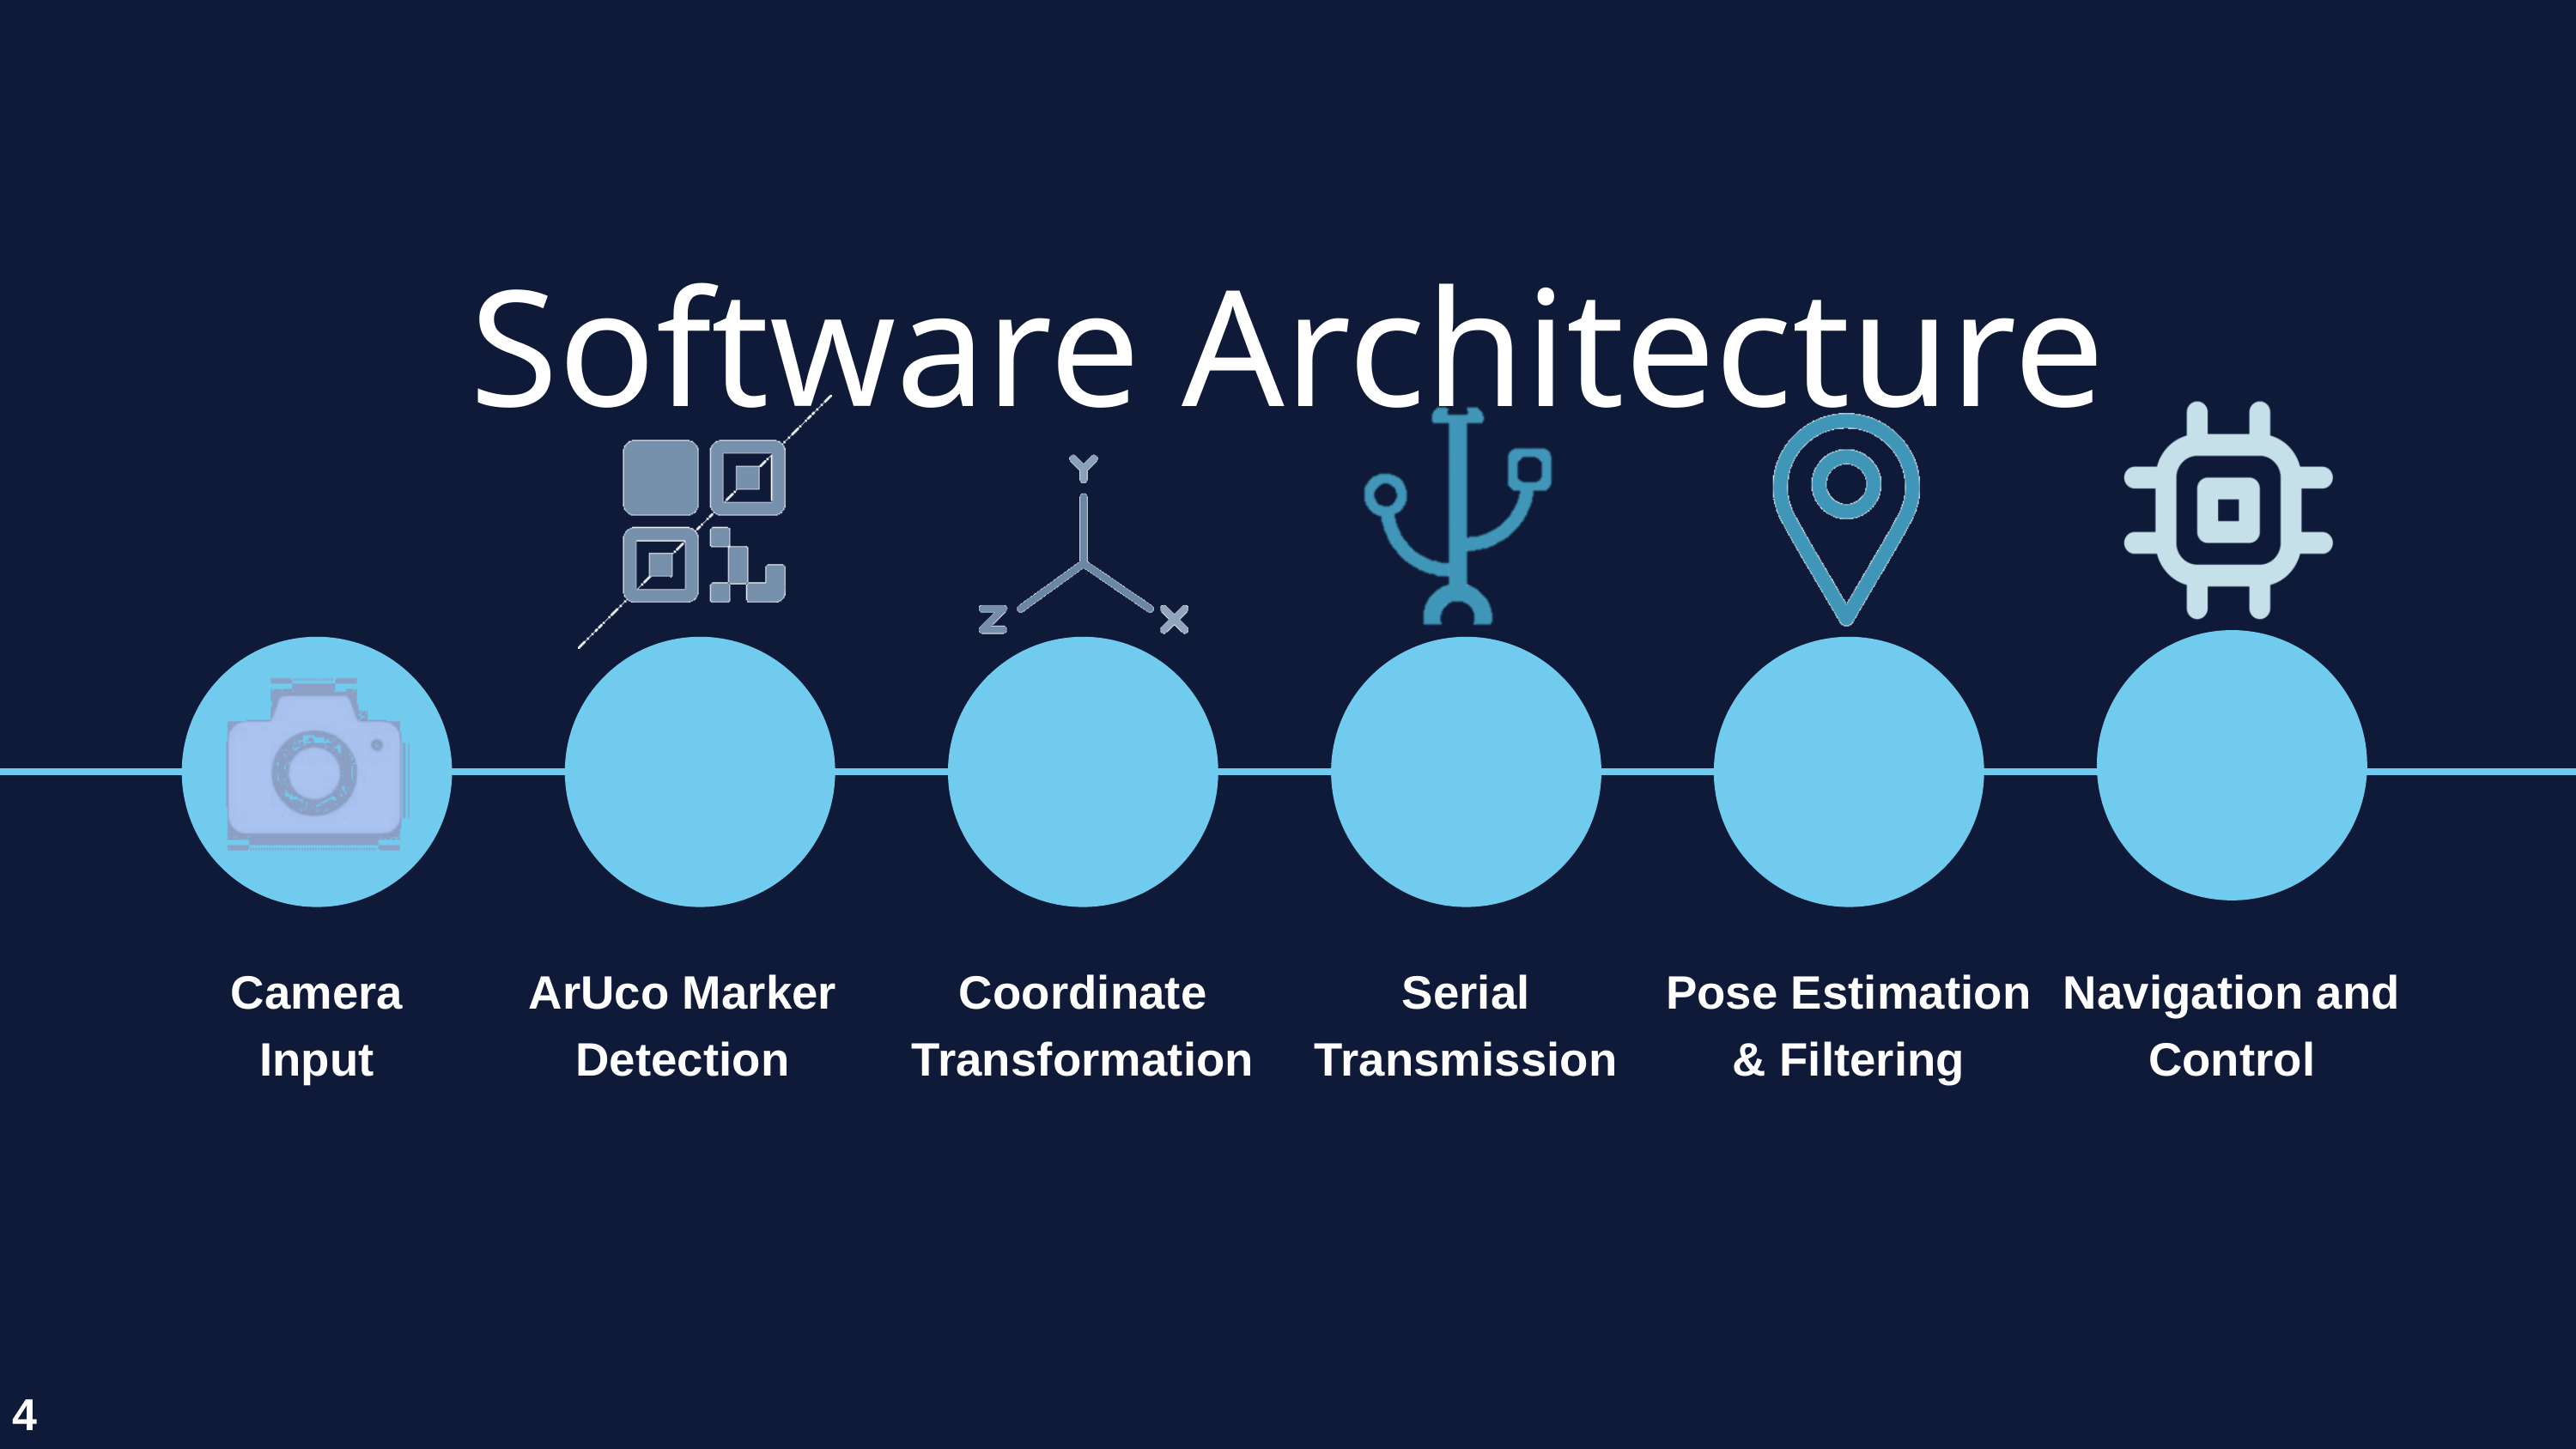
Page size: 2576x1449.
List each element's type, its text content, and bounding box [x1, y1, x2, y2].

text_box [948, 782, 1218, 907]
text_box [947, 656, 1218, 771]
text_box [1331, 782, 1601, 907]
picture [1331, 381, 1602, 652]
picture [1726, 399, 1967, 640]
text_box [1713, 647, 1984, 771]
text_box [564, 656, 835, 771]
text_box Navigation and Control [2032, 951, 2432, 1086]
text_box [1714, 782, 1984, 907]
picture [163, 614, 466, 917]
text_box Serial Transmission [1267, 951, 1649, 1086]
text_box 4 [0, 1379, 110, 1446]
text_box [2096, 660, 2367, 771]
text_box [565, 782, 835, 907]
text_box [1331, 659, 1601, 771]
picture [2087, 344, 2386, 652]
text_box [2098, 782, 2366, 900]
picture [578, 395, 832, 649]
text_box Software Architecture [144, 207, 2432, 440]
text_box Pose Estimation & Filtering [1649, 951, 2032, 1086]
text_box Camera Input [181, 951, 453, 1086]
text_box ArUco Marker Detection [520, 951, 846, 1086]
picture [978, 439, 1188, 649]
text_box Coordinate Transformation [884, 951, 1267, 1086]
